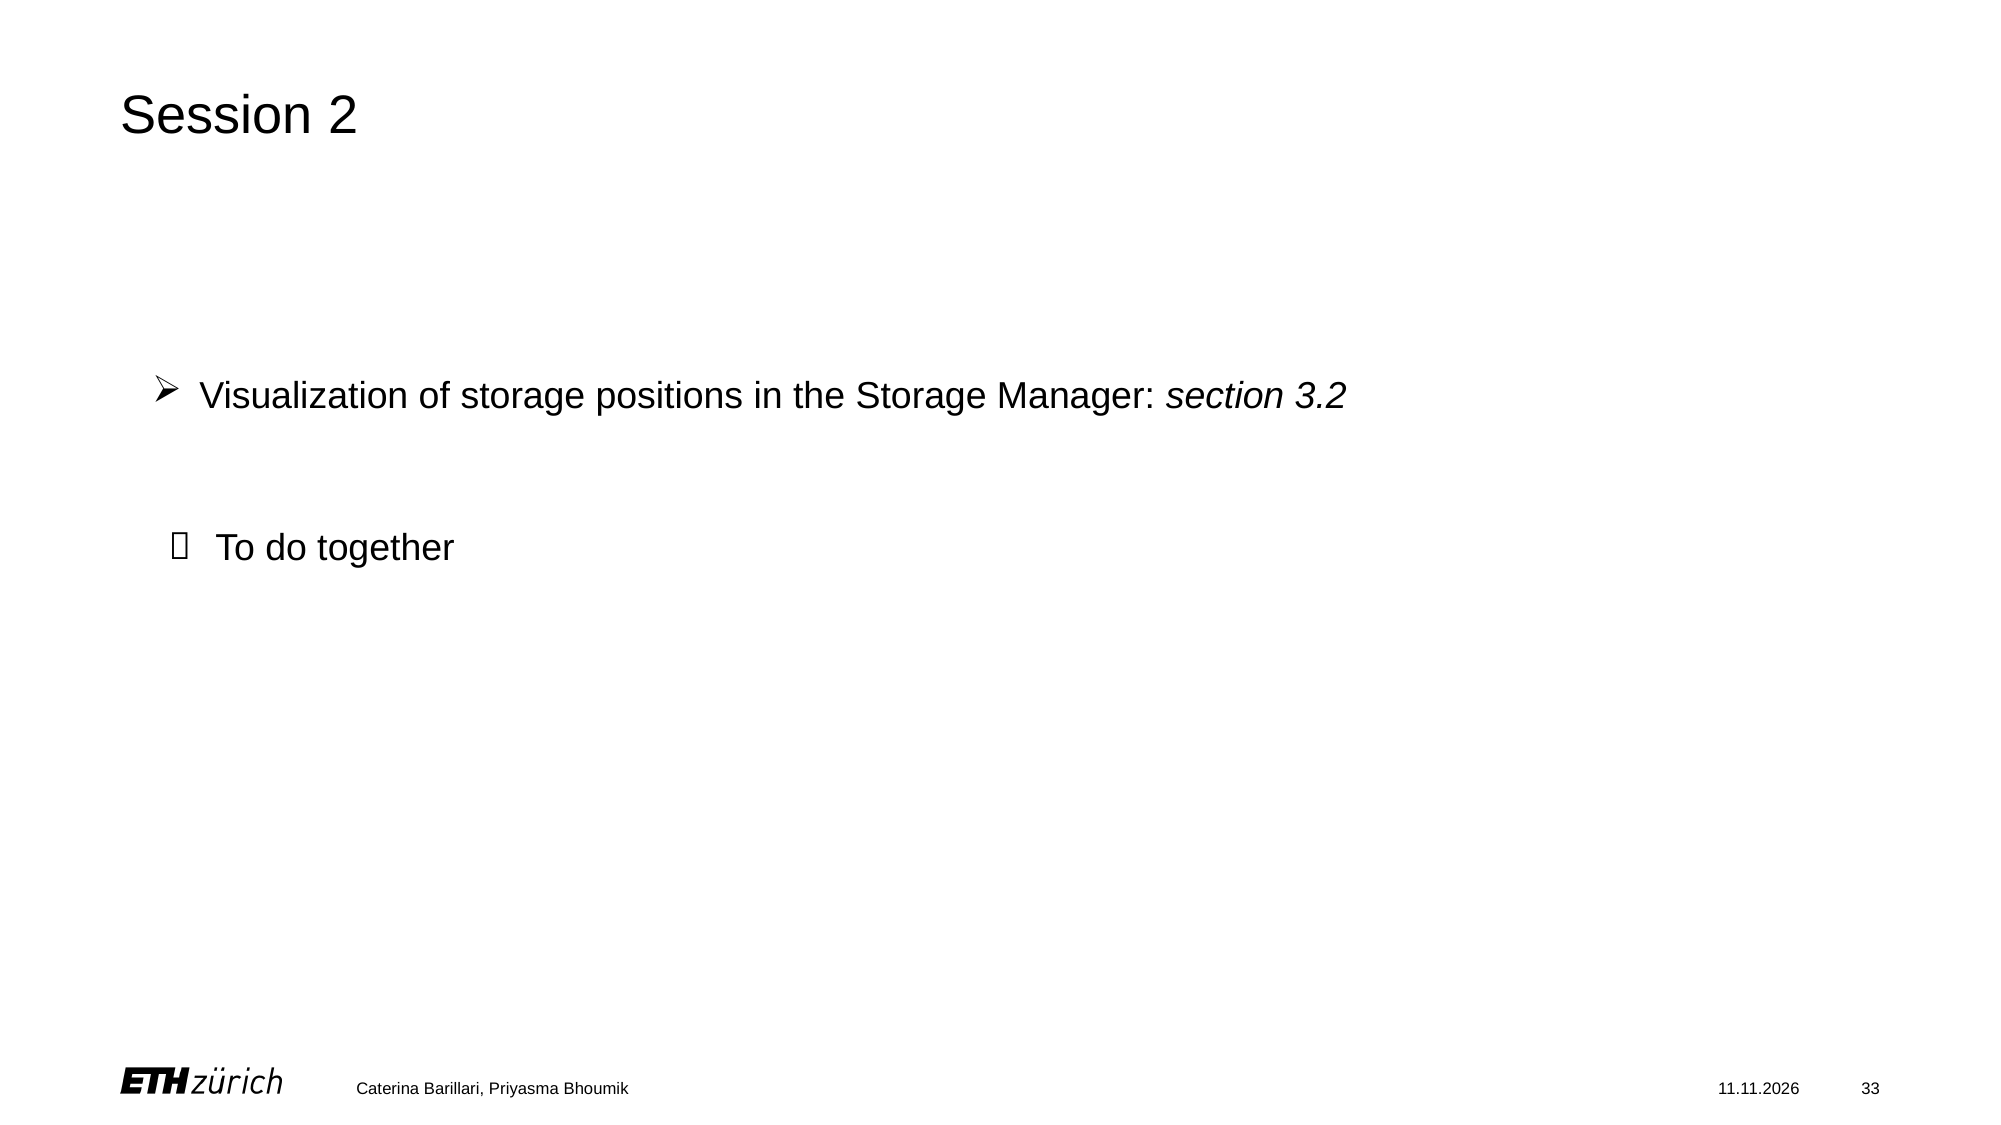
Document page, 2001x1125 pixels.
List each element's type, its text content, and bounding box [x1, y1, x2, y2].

title Session 2 [120, 42, 1880, 191]
text_box Visualization of storage positions in the Storage Manager: section 3.2 [137, 363, 1362, 424]
slide_number 33 [1827, 1069, 1880, 1106]
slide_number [1718, 1069, 1819, 1106]
footer Caterina Barillari, Priyasma Bhoumik [356, 1069, 1243, 1106]
picture [120, 1067, 282, 1094]
text_box To do together [153, 515, 470, 576]
